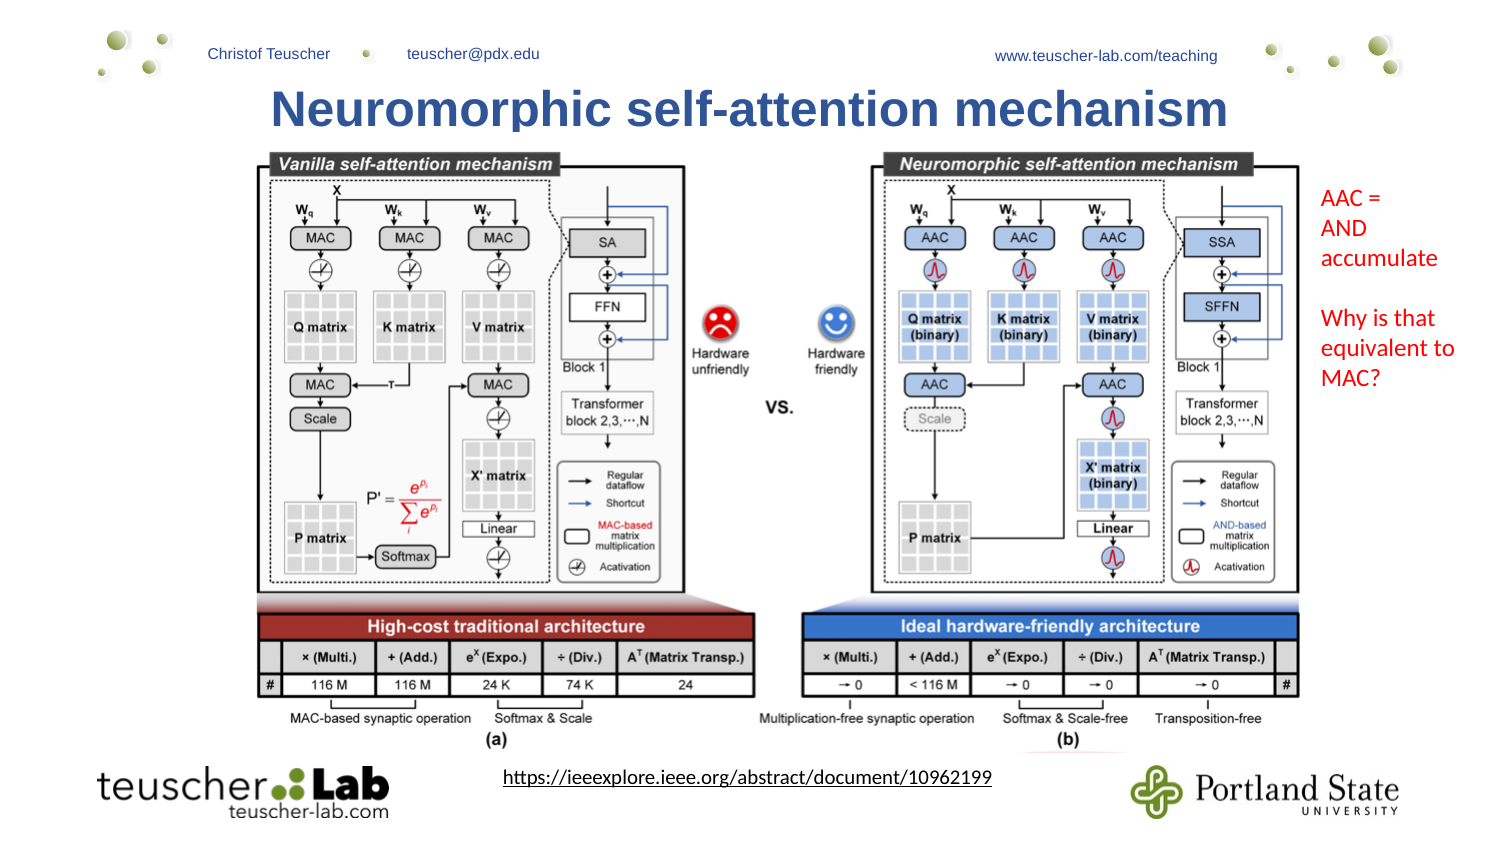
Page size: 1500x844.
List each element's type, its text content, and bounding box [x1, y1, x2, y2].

picture [1130, 765, 1399, 819]
text_box https://ieeexplore.ieee.org/abstract/document/10962199 [374, 756, 1125, 797]
text_box Neuromorphic self-attention mechanism [0, 67, 1500, 144]
picture [234, 132, 1326, 753]
text_box AAC = AND accumulate Why is that equivalent to MAC? [1326, 174, 1476, 399]
picture [97, 766, 389, 818]
